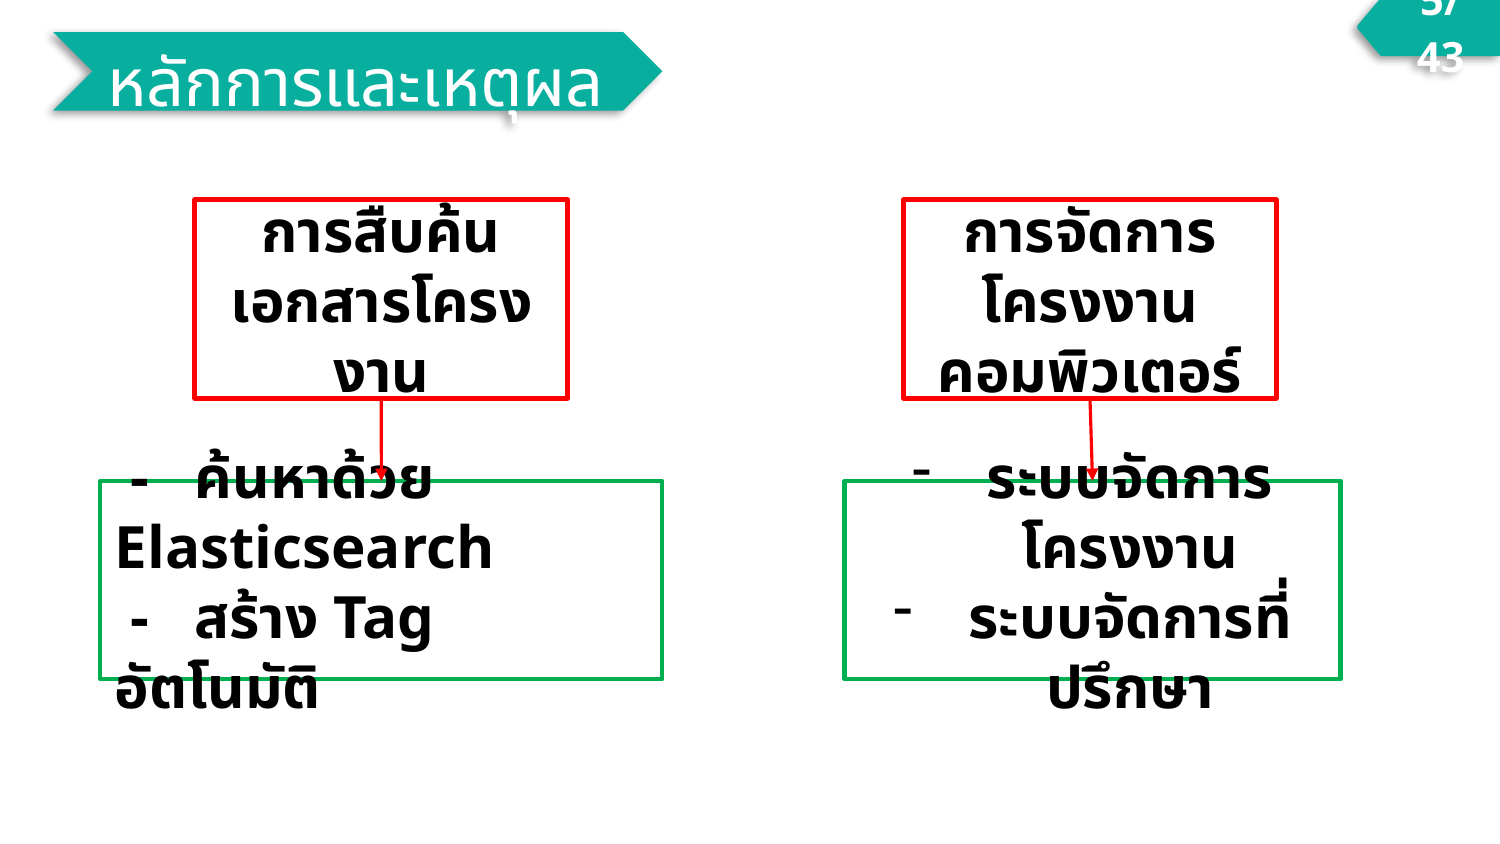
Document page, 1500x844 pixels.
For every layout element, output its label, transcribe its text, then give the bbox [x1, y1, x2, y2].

text_box 5/43 [1357, 0, 1500, 57]
text_box ระบบจัดการโครงงาน ระบบจัดการที่ปรึกษา [842, 479, 1343, 681]
text_box การสืบค้นเอกสารโครงงาน [193, 198, 570, 400]
text_box - ค้นหาด้วย Elasticsearch - สร้าง Tag อัตโนมัติ [98, 479, 664, 681]
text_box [1089, 397, 1093, 482]
text_box หลักการและเหตุผล [51, 29, 665, 113]
text_box การจัดการโครงงานคอมพิวเตอร์ [901, 198, 1279, 400]
